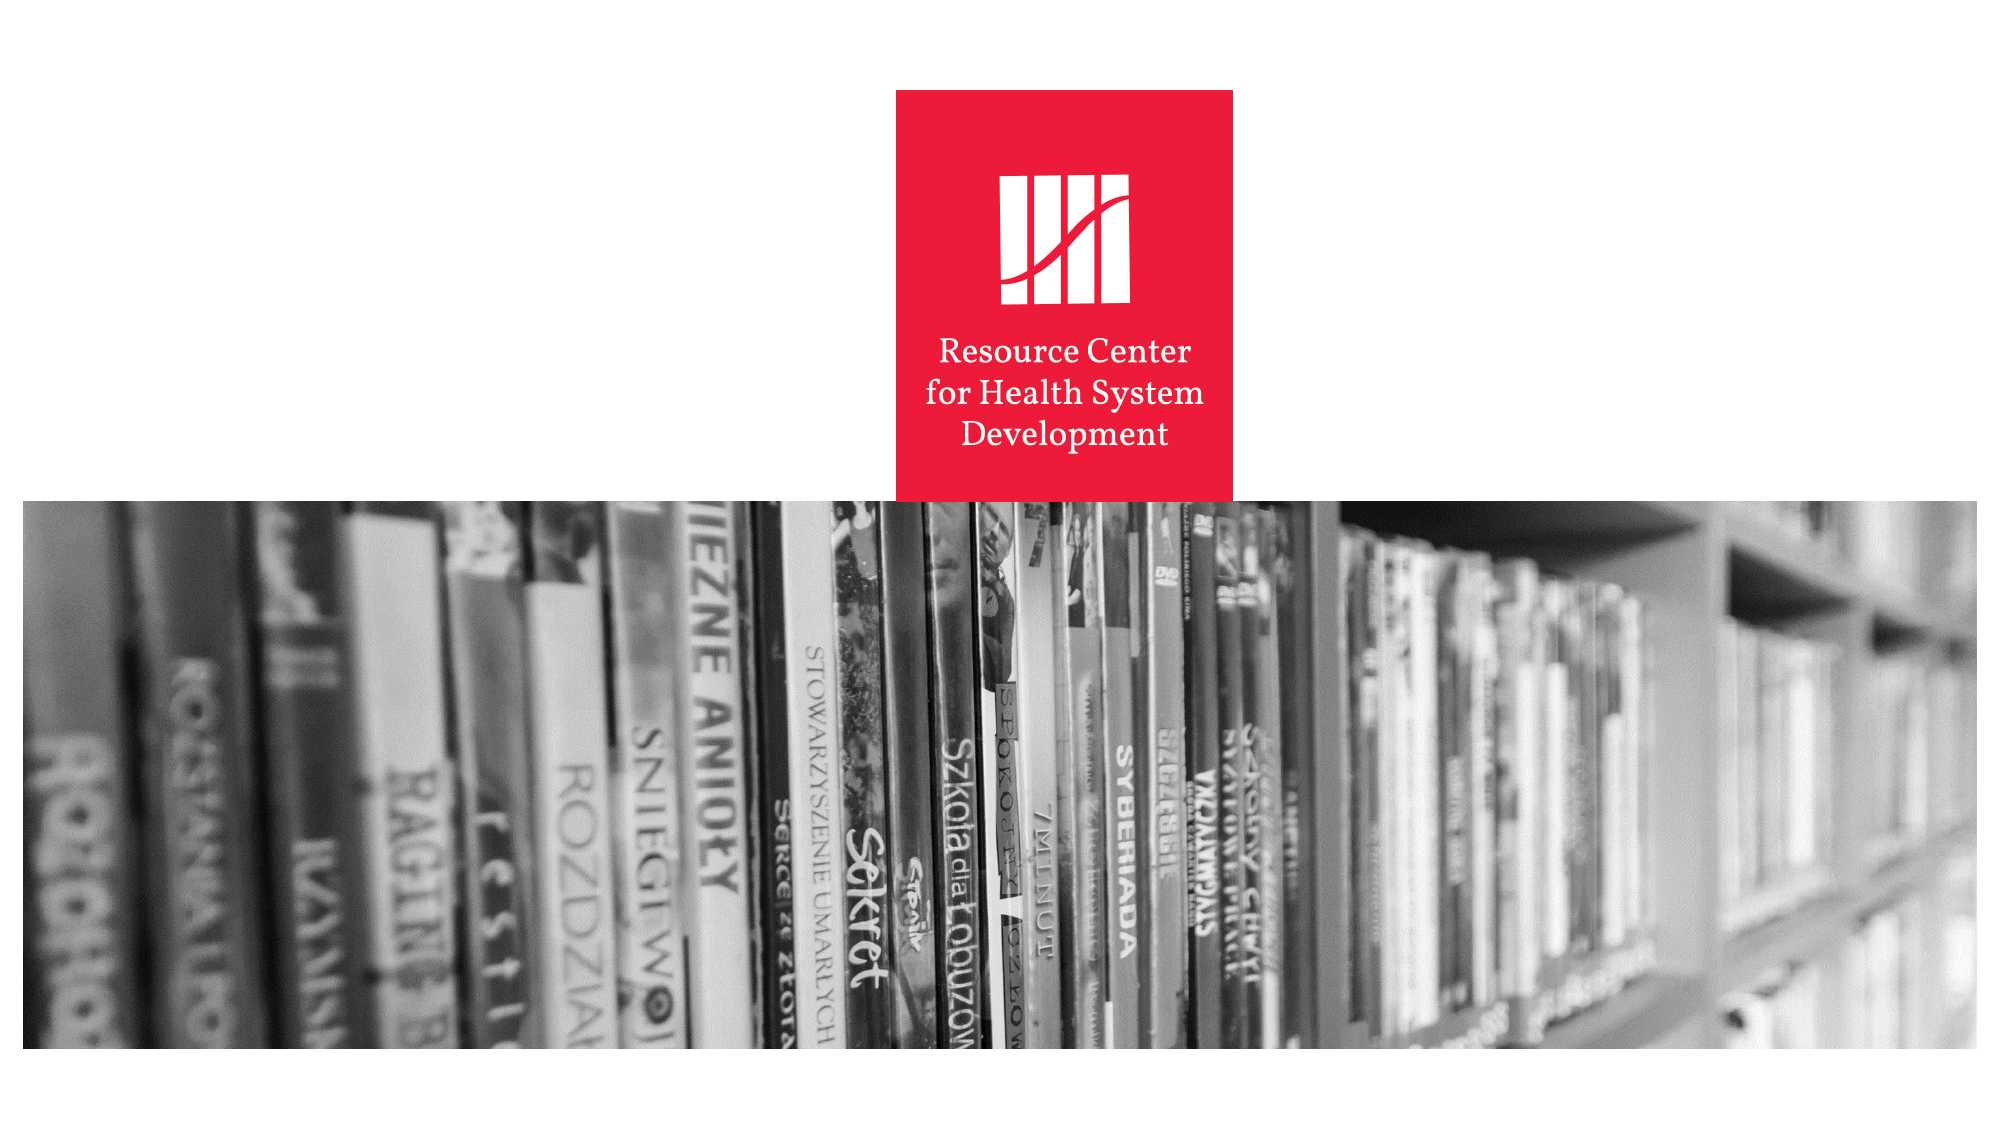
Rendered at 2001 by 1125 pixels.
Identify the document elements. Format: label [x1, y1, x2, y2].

picture [22, 90, 1977, 1049]
